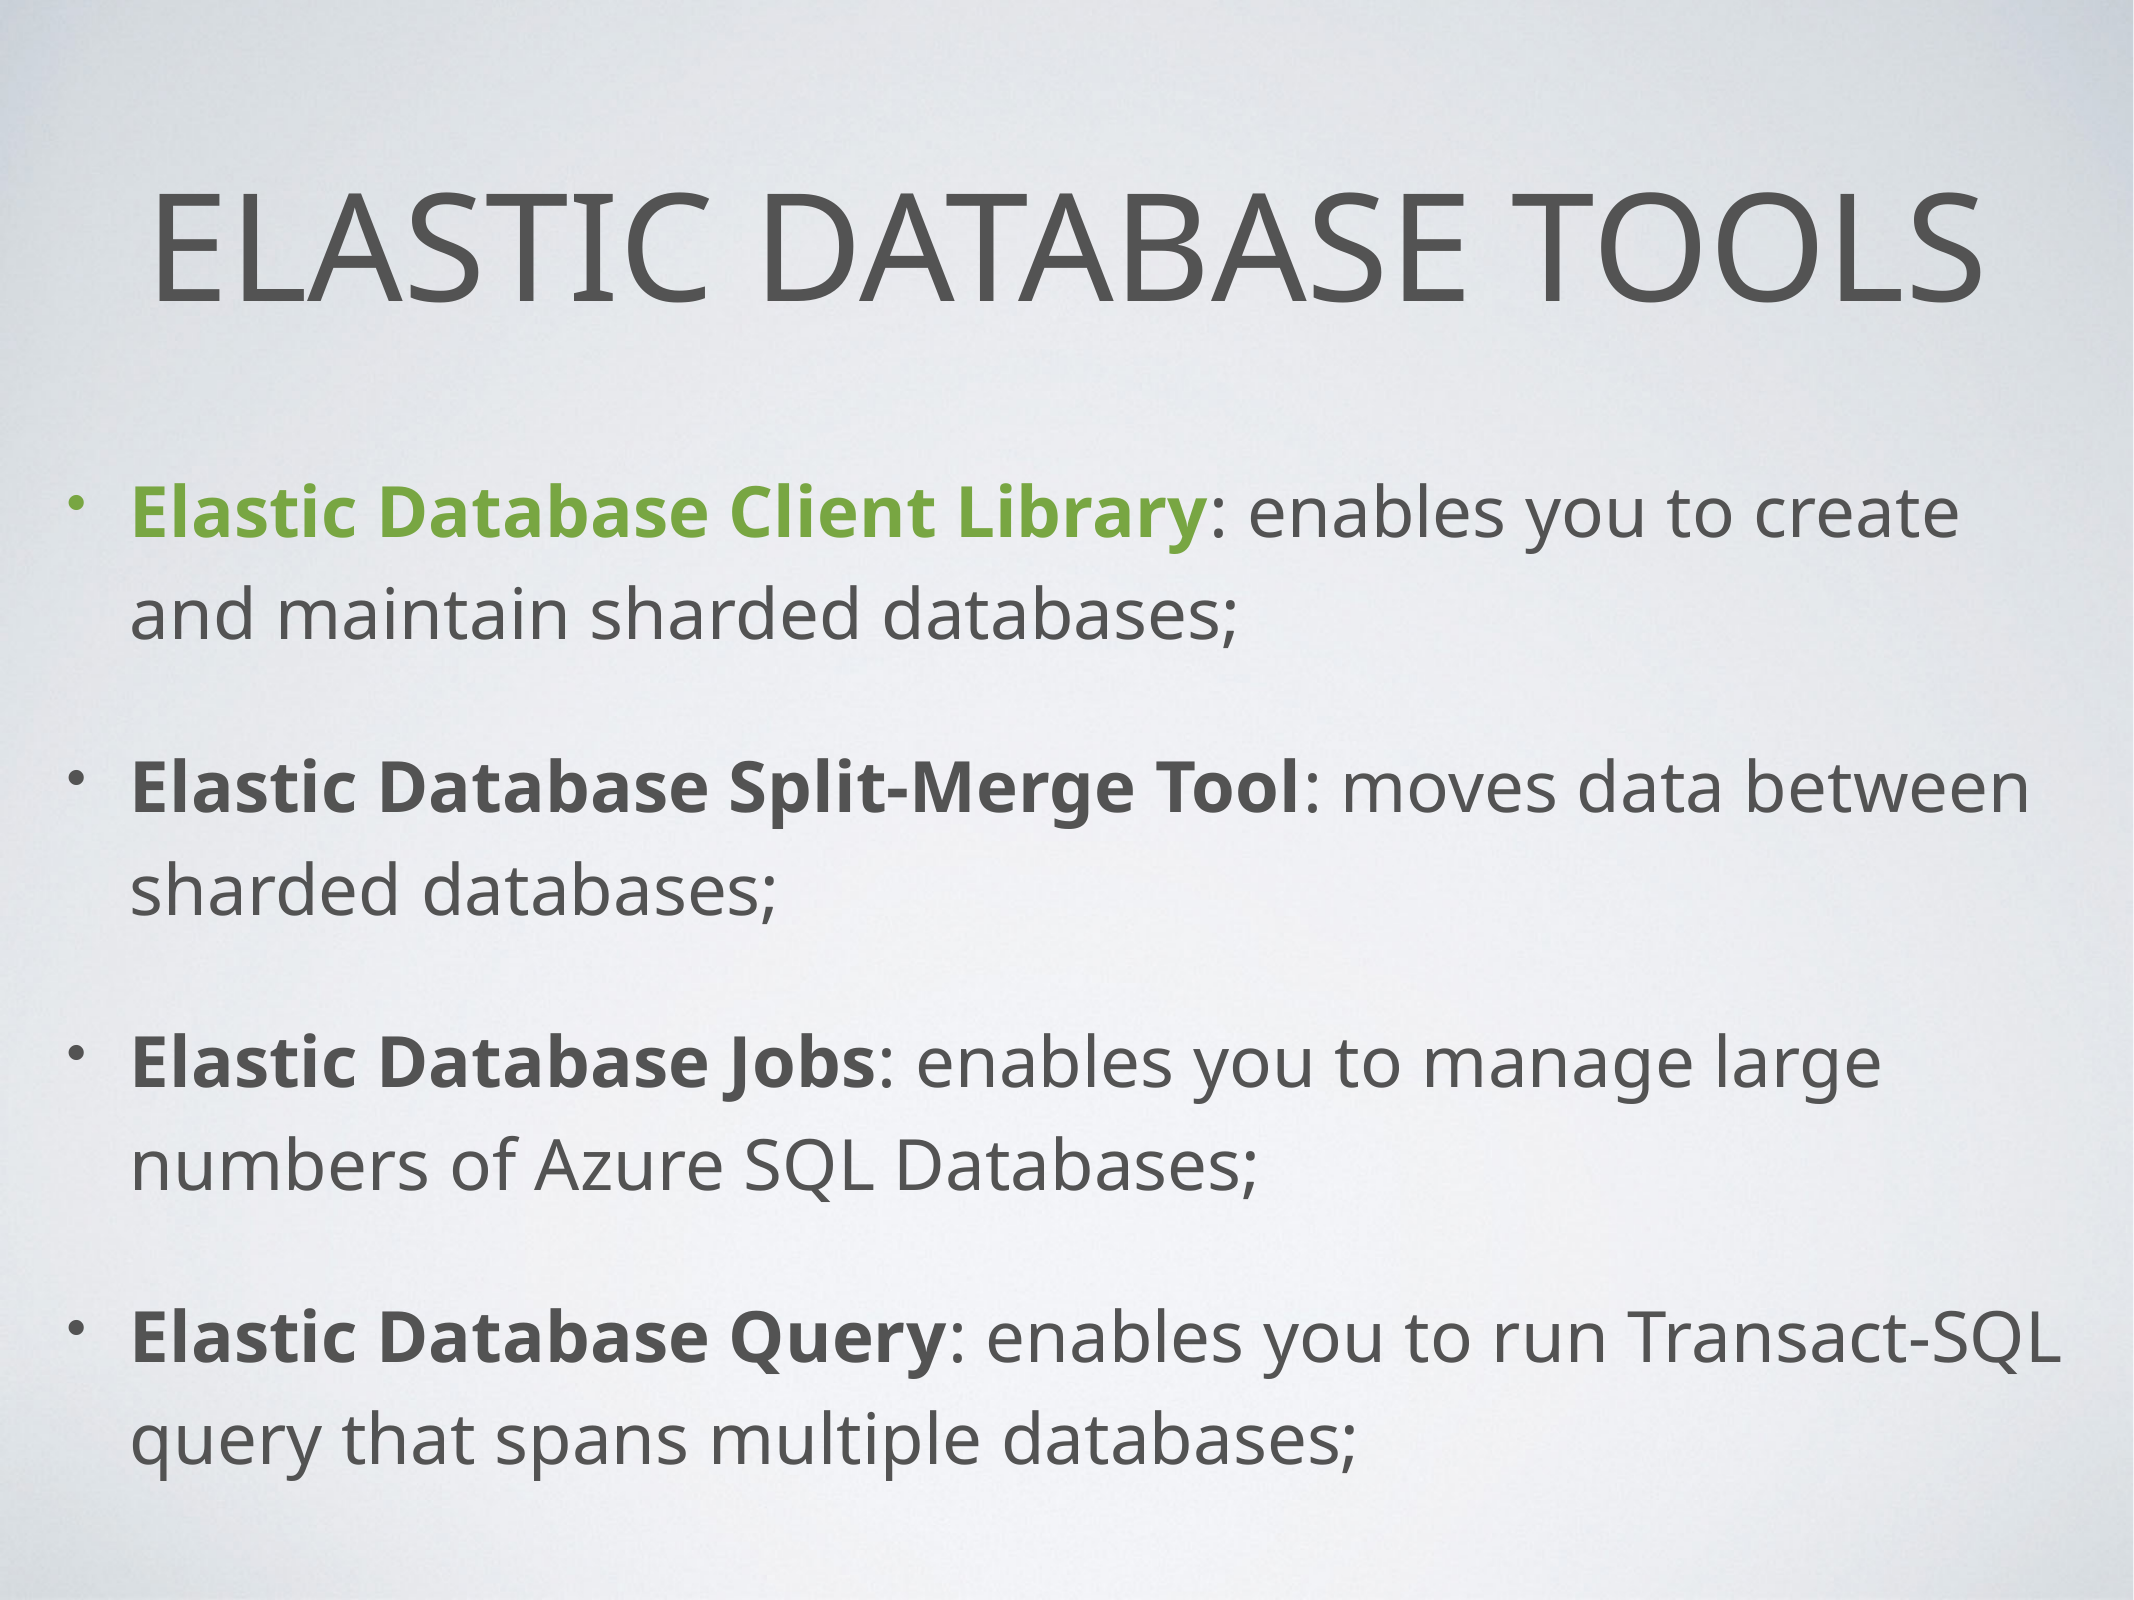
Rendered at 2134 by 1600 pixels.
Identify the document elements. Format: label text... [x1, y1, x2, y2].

list Elastic Database Client Library: enables you to create and maintain sharded databases; Elastic Database Split-Merge Tool: moves data between sharded databases; Elastic Database Jobs: enables you to manage large numbers of Azure SQL Databases; Elastic Database Query: enables you to run Transact-SQL query that spans multiple databases; [57, 447, 2076, 1482]
picture [0, 0, 2134, 1600]
title Elastic Database Tools [57, 41, 2076, 443]
